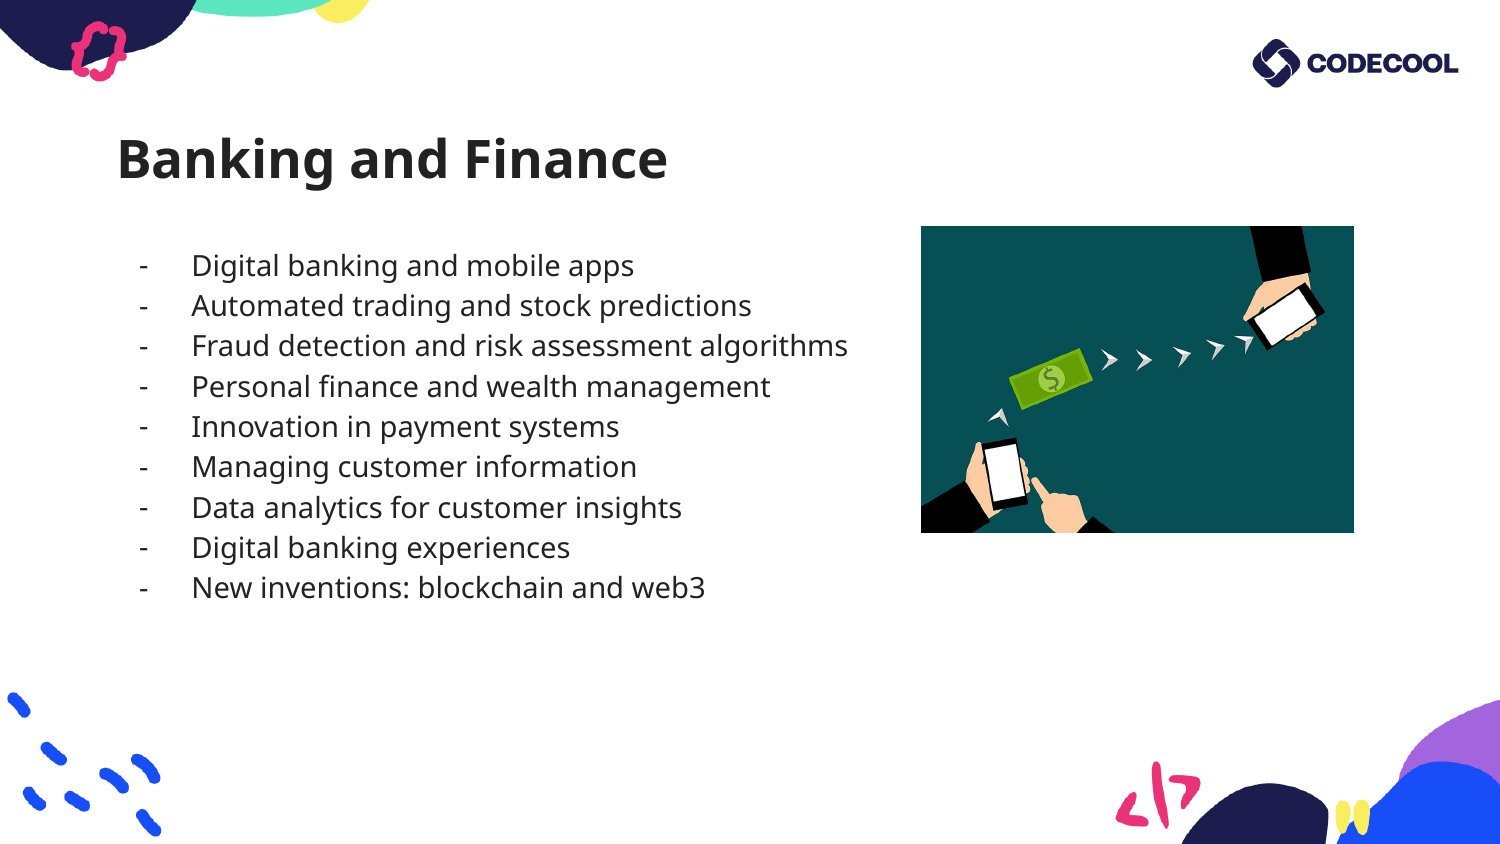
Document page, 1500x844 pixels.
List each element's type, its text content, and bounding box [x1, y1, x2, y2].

title Banking and Finance [101, 110, 1499, 205]
picture [0, 0, 1500, 844]
list Digital banking and mobile apps Automated trading and stock predictions Fraud detection and risk assessment algorithms Personal finance and wealth management Innovation in payment systems Managing customer information Data analytics for customer insights Digital banking experiences New inventions: blockchain and web3 [101, 226, 1403, 741]
